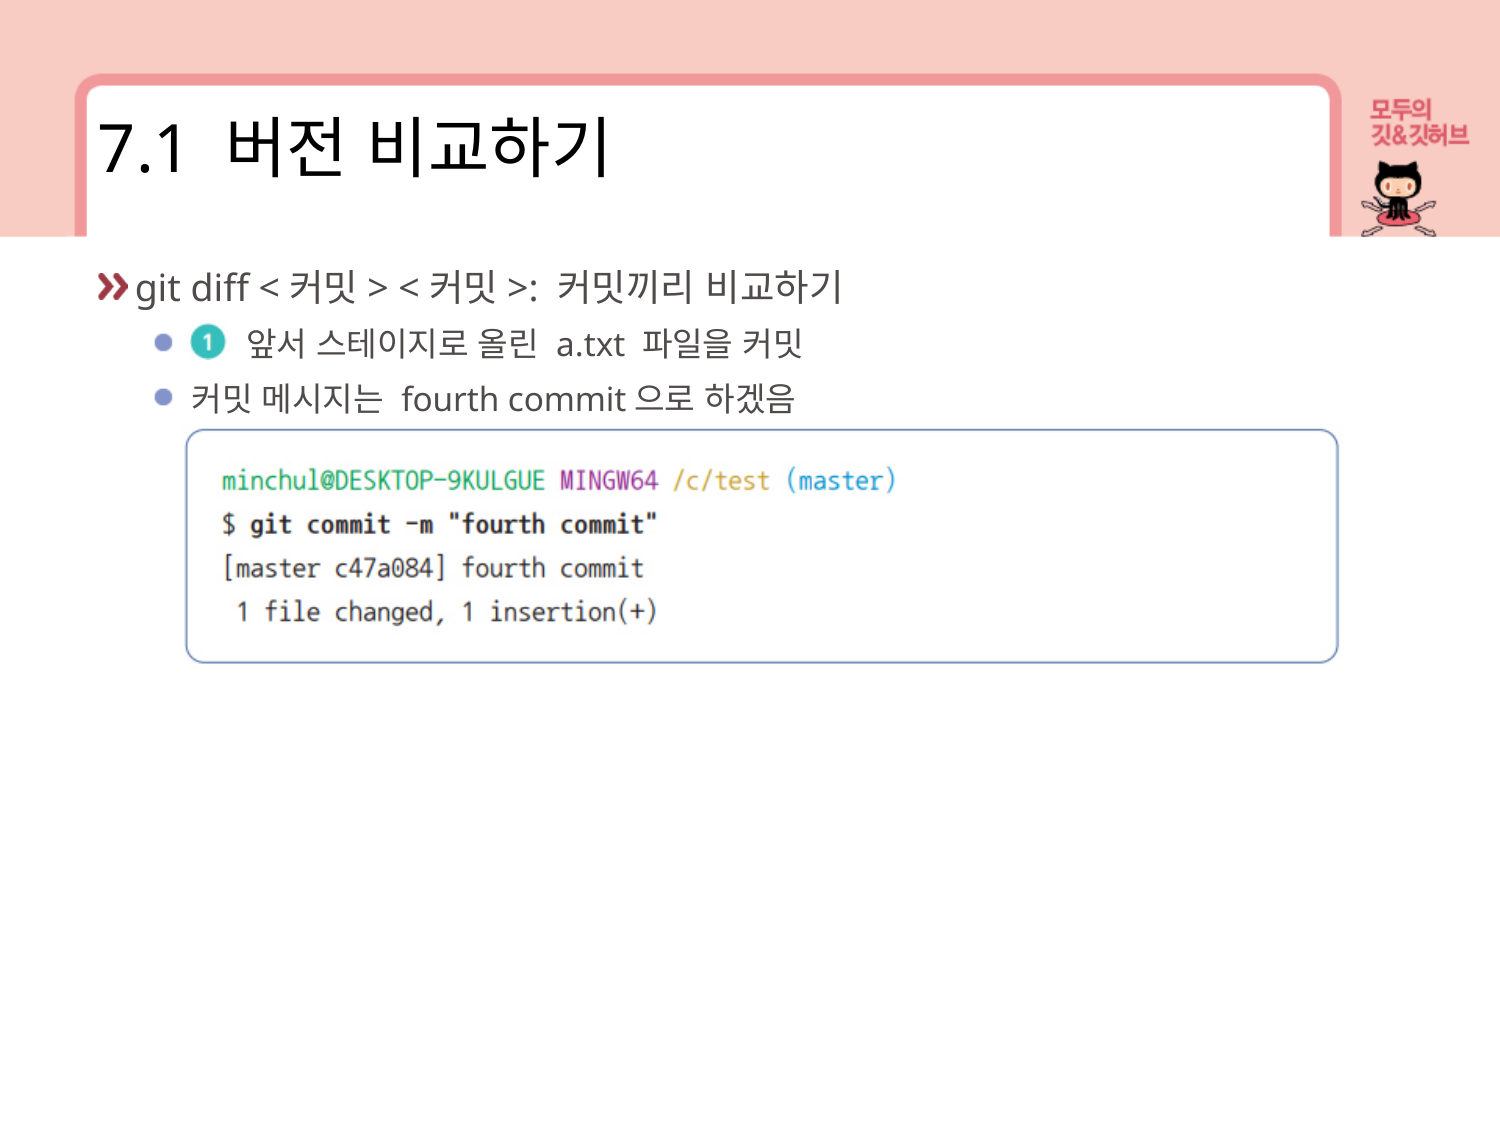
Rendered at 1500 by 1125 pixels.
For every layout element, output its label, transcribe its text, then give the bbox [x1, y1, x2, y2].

picture [0, 0, 1500, 1125]
text_box git diff <커밋> <커밋>: 커밋끼리 비교하기 앞서 스테이지로 올린 a.txt 파일을 커밋 커밋 메시지는 fourth commit으로 하겠음 [82, 252, 1413, 1067]
text_box 7.1 버전 비교하기 [82, 61, 1413, 193]
